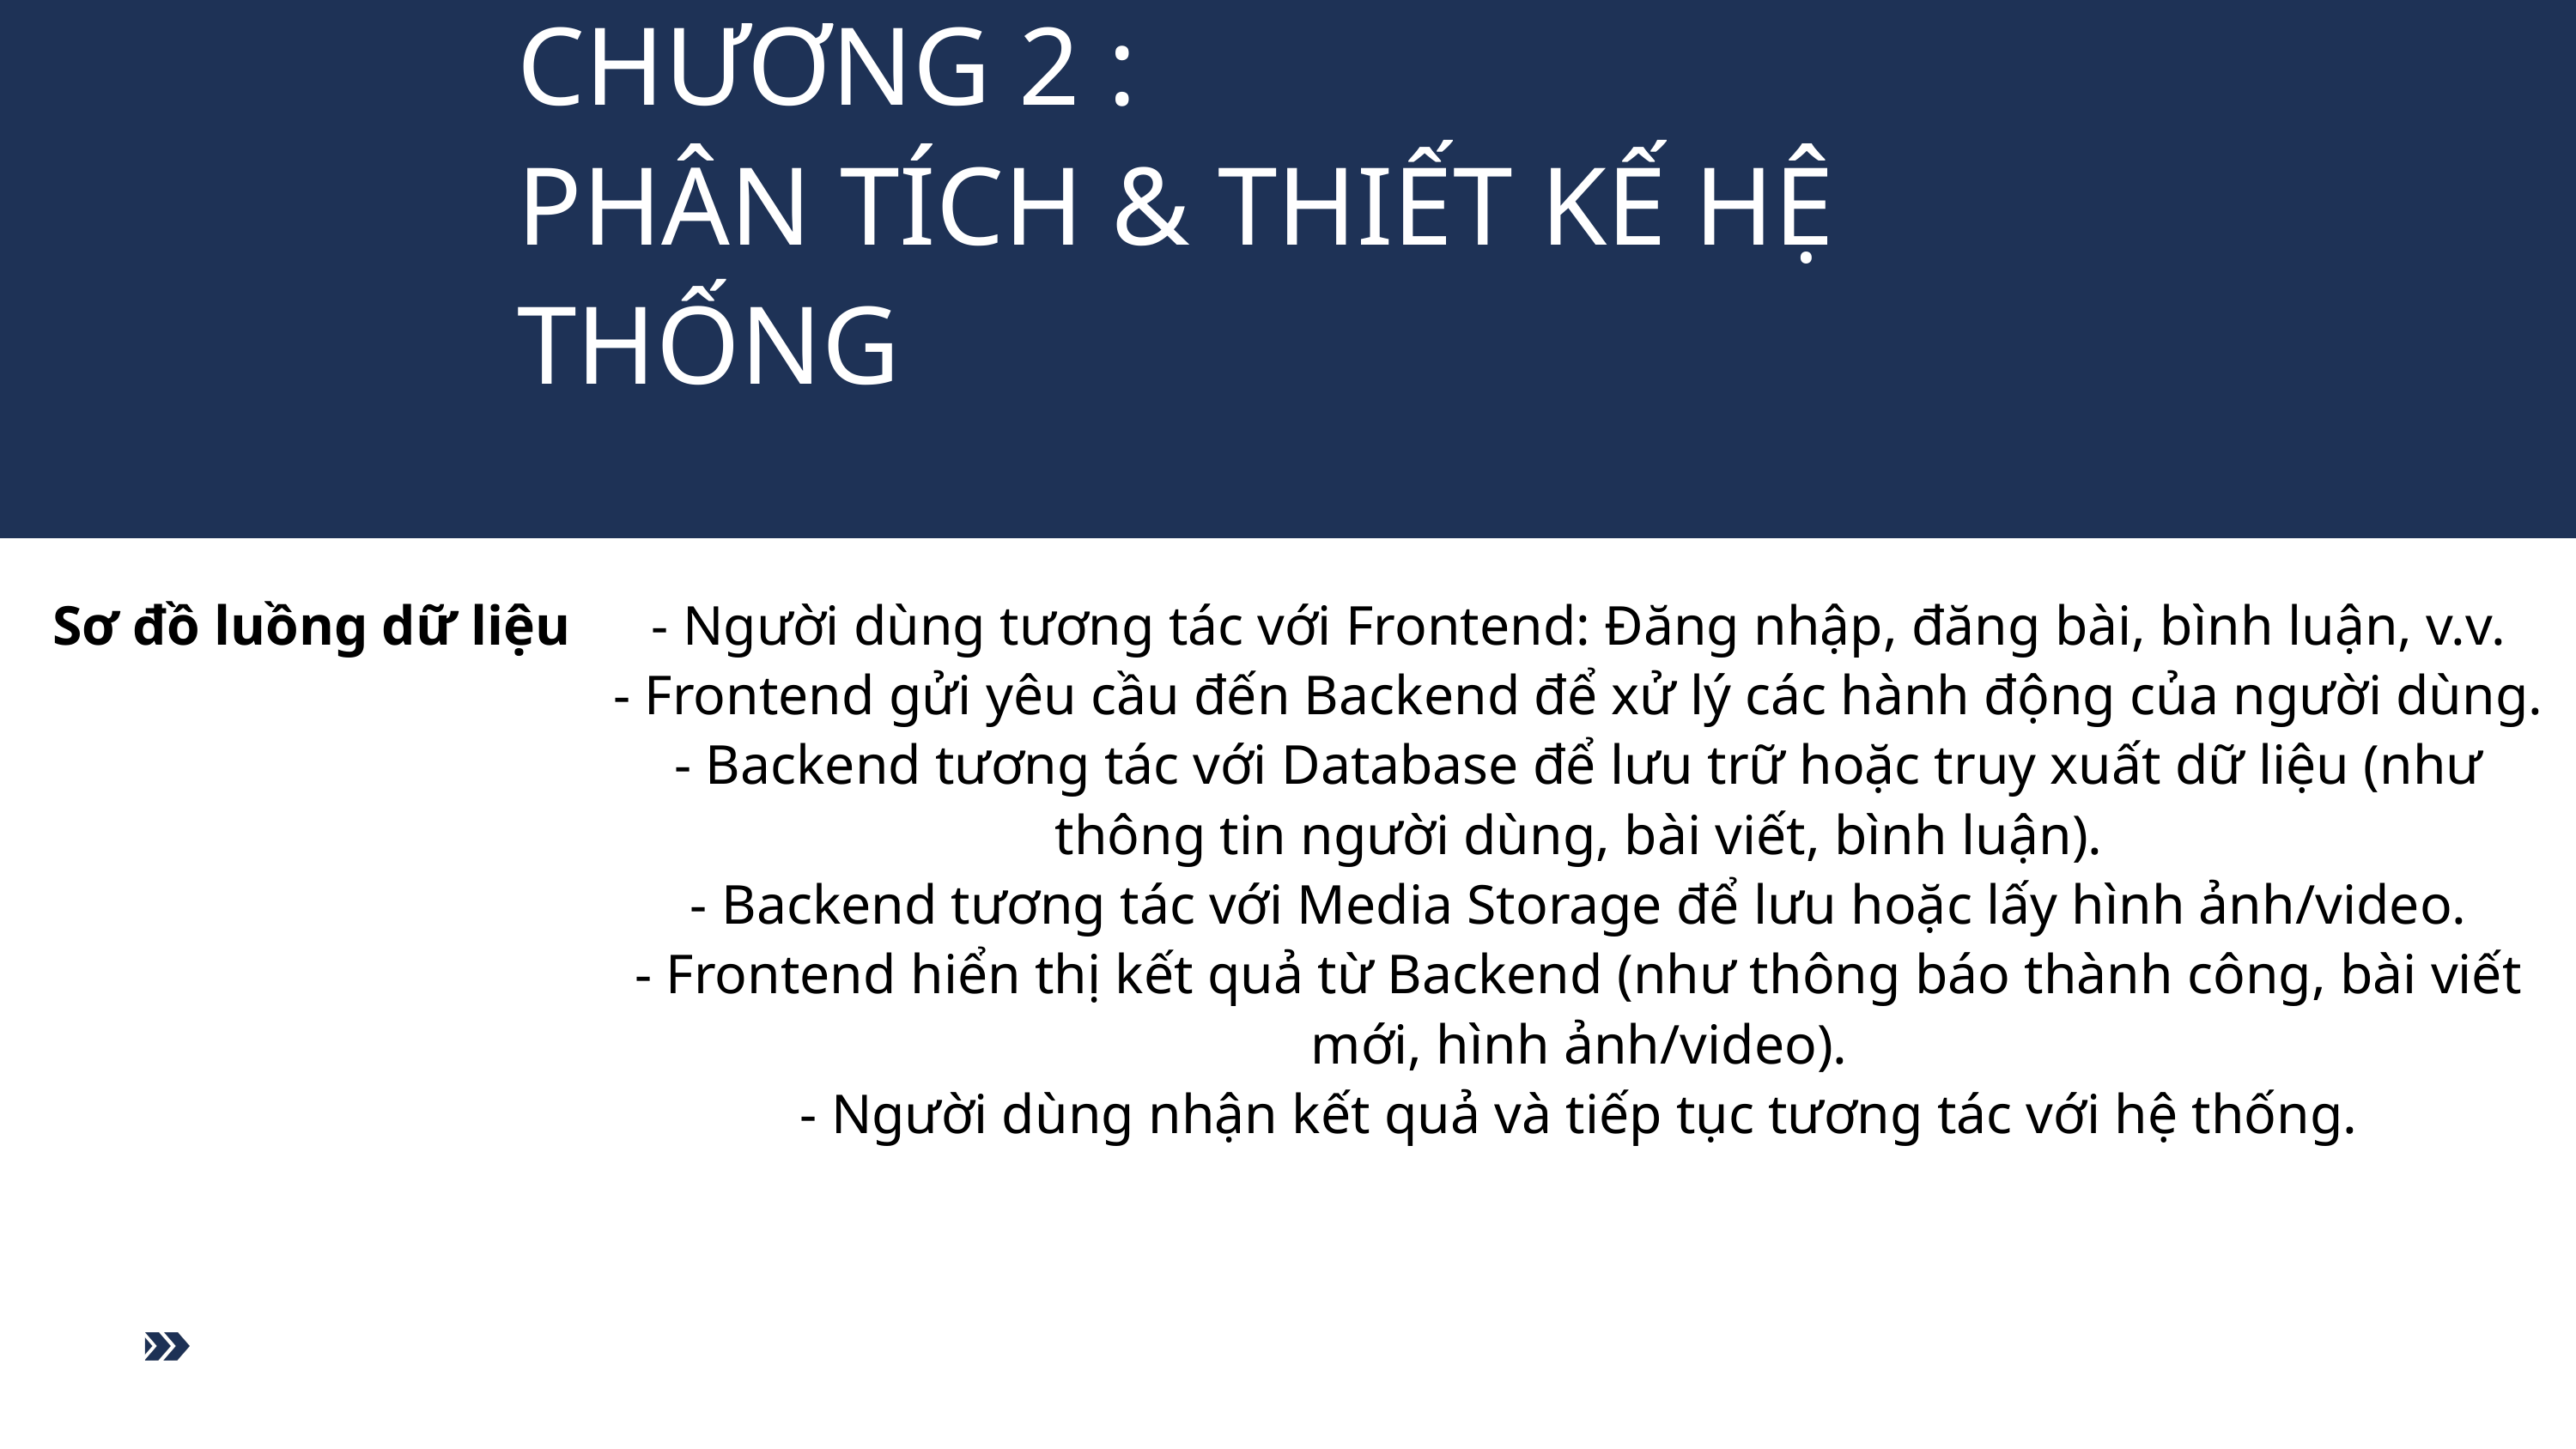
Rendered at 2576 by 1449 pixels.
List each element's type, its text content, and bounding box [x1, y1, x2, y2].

text_box - Người dùng tương tác với Frontend: Đăng nhập, đăng bài, bình luận, v.v. - Frontend gửi yêu cầu đến Backend để xử lý các hành động của người dùng. - Backend tương tác với Database để lưu trữ hoặc truy xuất dữ liệu (như thông tin người dùng, bài viết, bình luận). - Backend tương tác với Media Storage để lưu hoặc lấy hình ảnh/video. - Frontend hiển thị kết quả từ Backend (như thông báo thành công, bài viết mới, hình ảnh/video). - Người dùng nhận kết quả và tiếp tục tương tác với hệ thống. [598, 585, 2561, 1215]
text_box [144, 1332, 190, 1361]
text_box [0, 0, 2576, 539]
text_box Sơ đồ luồng dữ liệu [0, 585, 598, 726]
